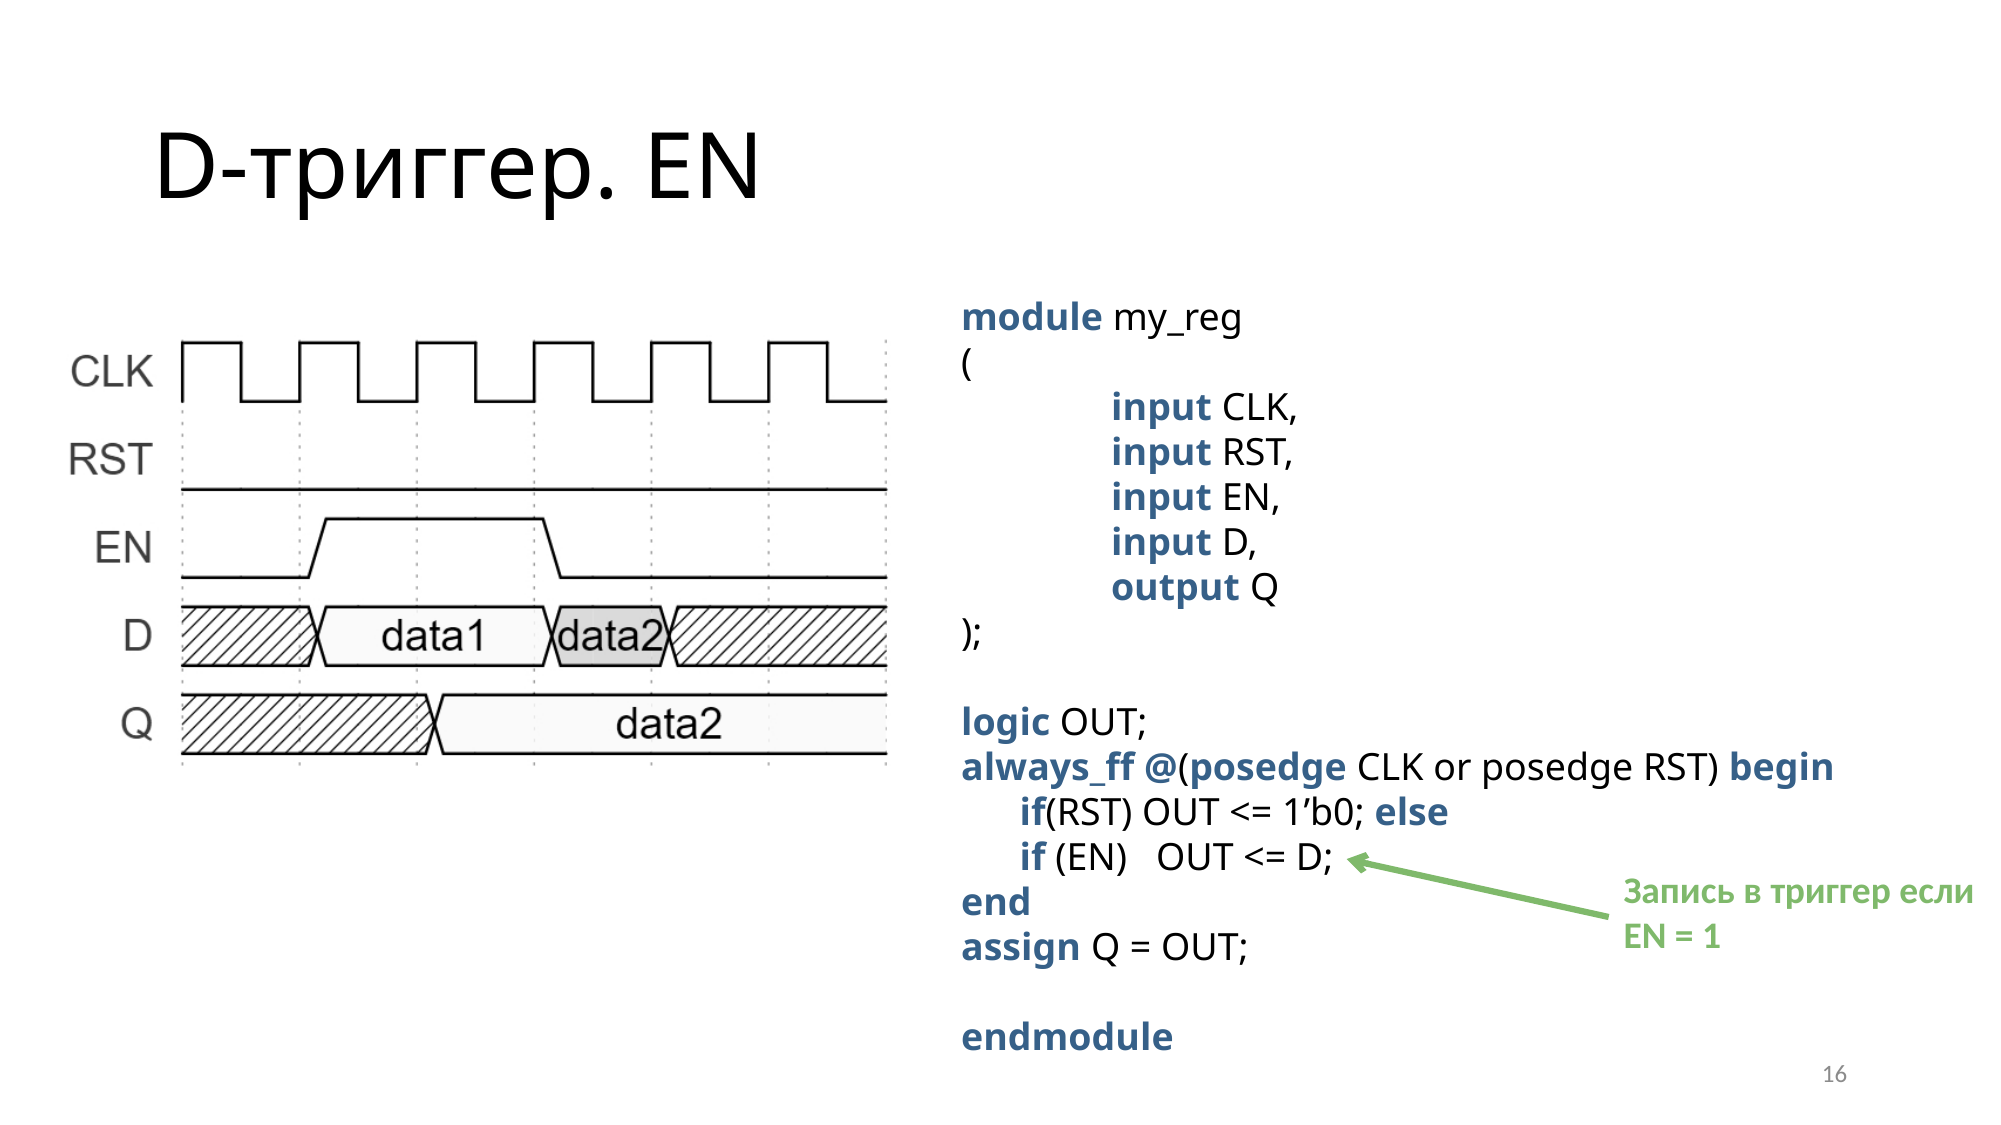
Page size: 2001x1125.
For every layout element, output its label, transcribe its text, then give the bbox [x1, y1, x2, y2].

picture [65, 335, 908, 781]
slide_number 16 [1412, 1065, 1863, 1103]
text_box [1346, 859, 1609, 917]
text_box module my_reg ( input CLK, input RST, input EN, input D, output Q ); logic OUT; always_ff @(posedge CLK or posedge RST) begin if(RST) OUT <= 1’b0; else if (EN) OUT <= D; end assign Q = OUT; endmodule [946, 285, 1947, 1065]
title D-триггер. EN [137, 59, 1863, 278]
text_box Запись в триггер если EN = 1 [1608, 859, 2000, 964]
